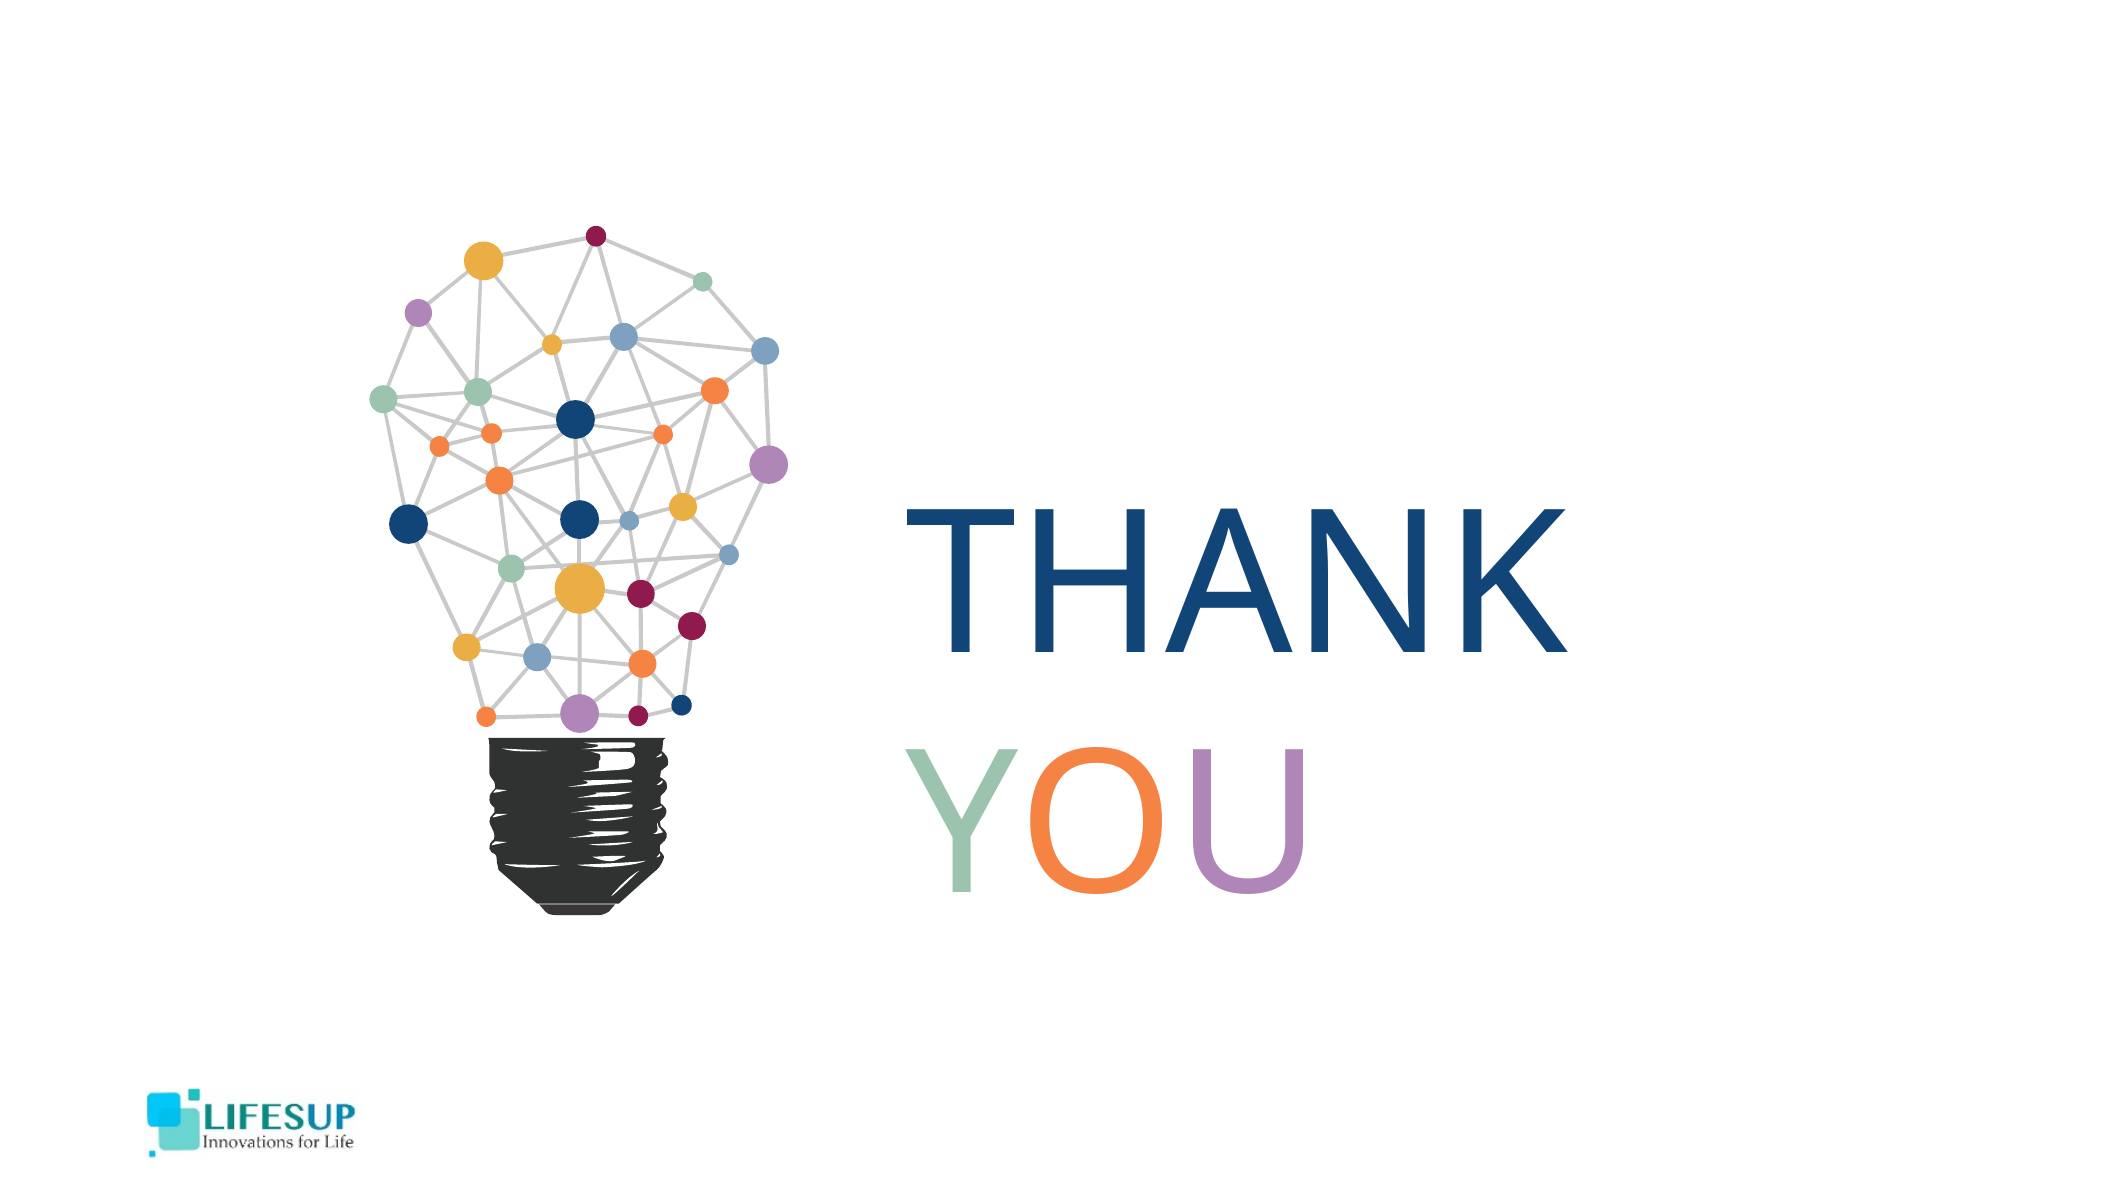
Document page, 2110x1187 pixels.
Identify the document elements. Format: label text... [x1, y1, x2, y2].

text_box THANK YOU [905, 452, 1811, 933]
picture [145, 1088, 358, 1161]
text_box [369, 225, 789, 915]
